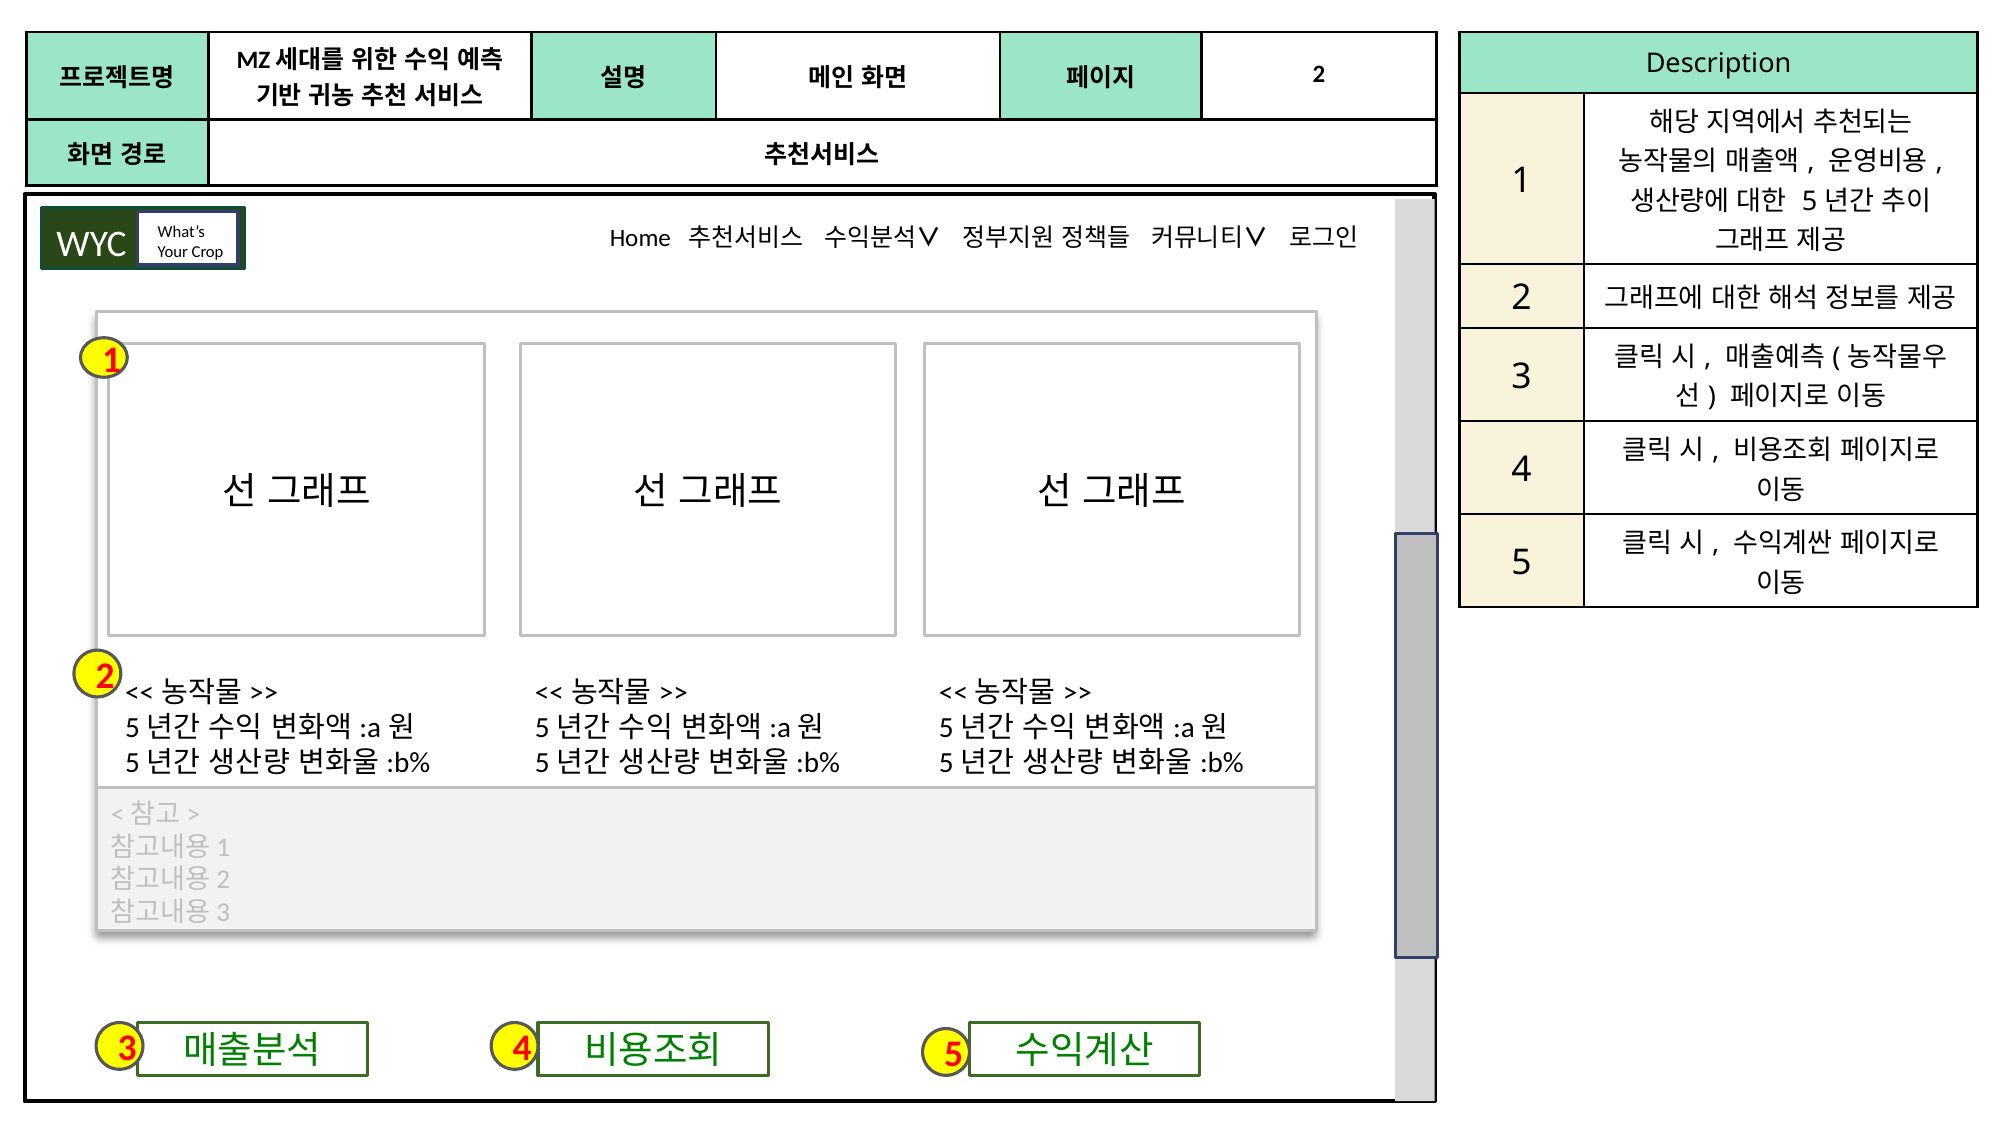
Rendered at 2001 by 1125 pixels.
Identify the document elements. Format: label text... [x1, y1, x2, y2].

text_box 3 [94, 1020, 145, 1071]
text_box 선 그래프 [107, 342, 486, 637]
text_box <참고> 참고내용1 참고내용2 참고내용3 [96, 789, 1317, 967]
text_box 2 [72, 648, 122, 699]
table_cell 추천서비스 [210, 121, 1435, 184]
text_box [95, 786, 1318, 932]
table_header 2 [1203, 33, 1435, 118]
table_cell 화면 경로 [28, 121, 207, 184]
text_box <<농작물>> 5년간 수익 변화액:a원 5년간 생산량 변화울:b% [110, 666, 486, 786]
table_cell 클릭 시, 수익계싼 페이지로 이동 [1585, 515, 1976, 606]
table_cell 1 [1461, 94, 1583, 263]
text_box [1394, 259, 1436, 532]
table_header 메인 화면 [717, 33, 999, 118]
text_box [40, 206, 246, 270]
table_header 페이지 [1001, 33, 1200, 118]
table_cell 해당 지역에서 추천되는 농작물의 매출액, 운영비용, 생산량에 대한 5년간 추이 그래프 제공 [1585, 94, 1976, 263]
table_cell 4 [1461, 422, 1583, 513]
table_cell 2 [1461, 265, 1583, 327]
text_box [1394, 198, 1436, 214]
text_box 매출분석 [136, 1021, 369, 1077]
text_box 수익계산 [968, 1021, 1201, 1077]
text_box 비용조회 [536, 1021, 770, 1077]
text_box 선 그래프 [923, 342, 1301, 637]
table_cell 3 [1461, 329, 1583, 420]
table_header Description [1461, 33, 1976, 92]
text_box <<농작물>> 5년간 수익 변화액:a원 5년간 생산량 변화울:b% [924, 666, 1300, 786]
text_box Home 추천서비스 수익분석∨ 정부지원 정책들 커뮤니티∨ 로그인 [595, 214, 1472, 259]
text_box 4 [489, 1020, 540, 1071]
text_box [23, 193, 1436, 1103]
text_box 선 그래프 [519, 342, 897, 637]
text_box 1 [78, 336, 129, 379]
table_cell 그래프에 대한 해석 정보를 제공 [1585, 265, 1976, 327]
text_box [1394, 532, 1439, 959]
table_header 프로젝트명 [28, 33, 207, 118]
table_cell 클릭 시, 비용조회 페이지로 이동 [1585, 422, 1976, 513]
table_header 설명 [533, 33, 715, 118]
table_cell 5 [1461, 515, 1583, 606]
text_box 5 [920, 1027, 972, 1077]
text_box <<농작물>> 5년간 수익 변화액:a원 5년간 생산량 변화울:b% [520, 666, 896, 786]
table_header MZ세대를 위한 수익 예측 기반 귀농 추천 서비스 [210, 33, 530, 118]
text_box WYC [41, 211, 143, 272]
text_box [1394, 959, 1436, 1103]
table_cell 클릭 시, 매출예측(농작물우선) 페이지로 이동 [1585, 329, 1976, 420]
text_box What’s Your Crop [143, 213, 244, 269]
